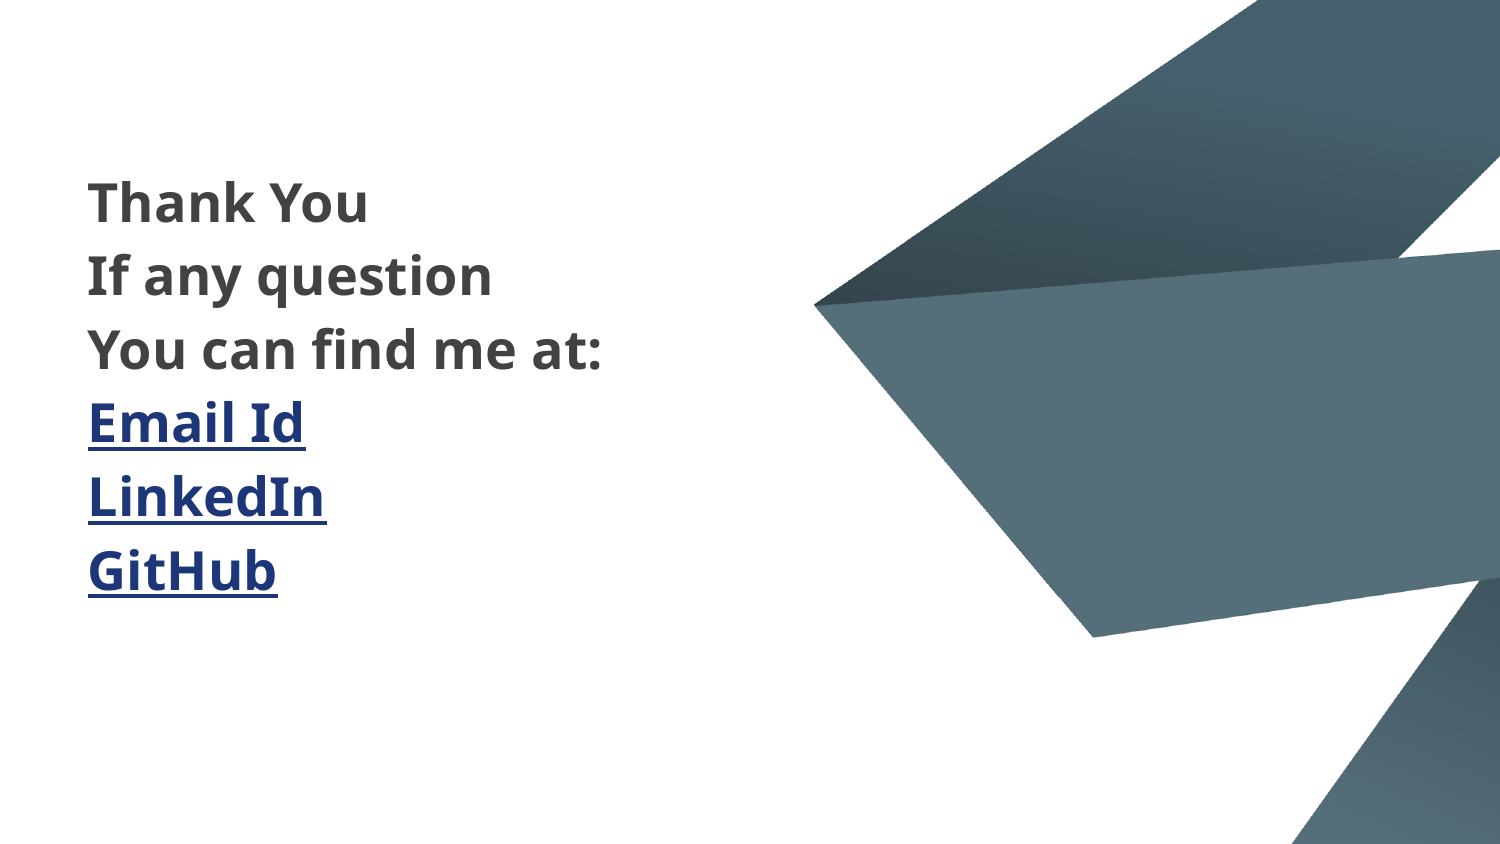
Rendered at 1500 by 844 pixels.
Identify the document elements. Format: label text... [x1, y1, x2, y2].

picture [0, 0, 1500, 844]
title Thank You If any question You can find me at: Email Id LinkedIn GitHub [72, 147, 986, 696]
